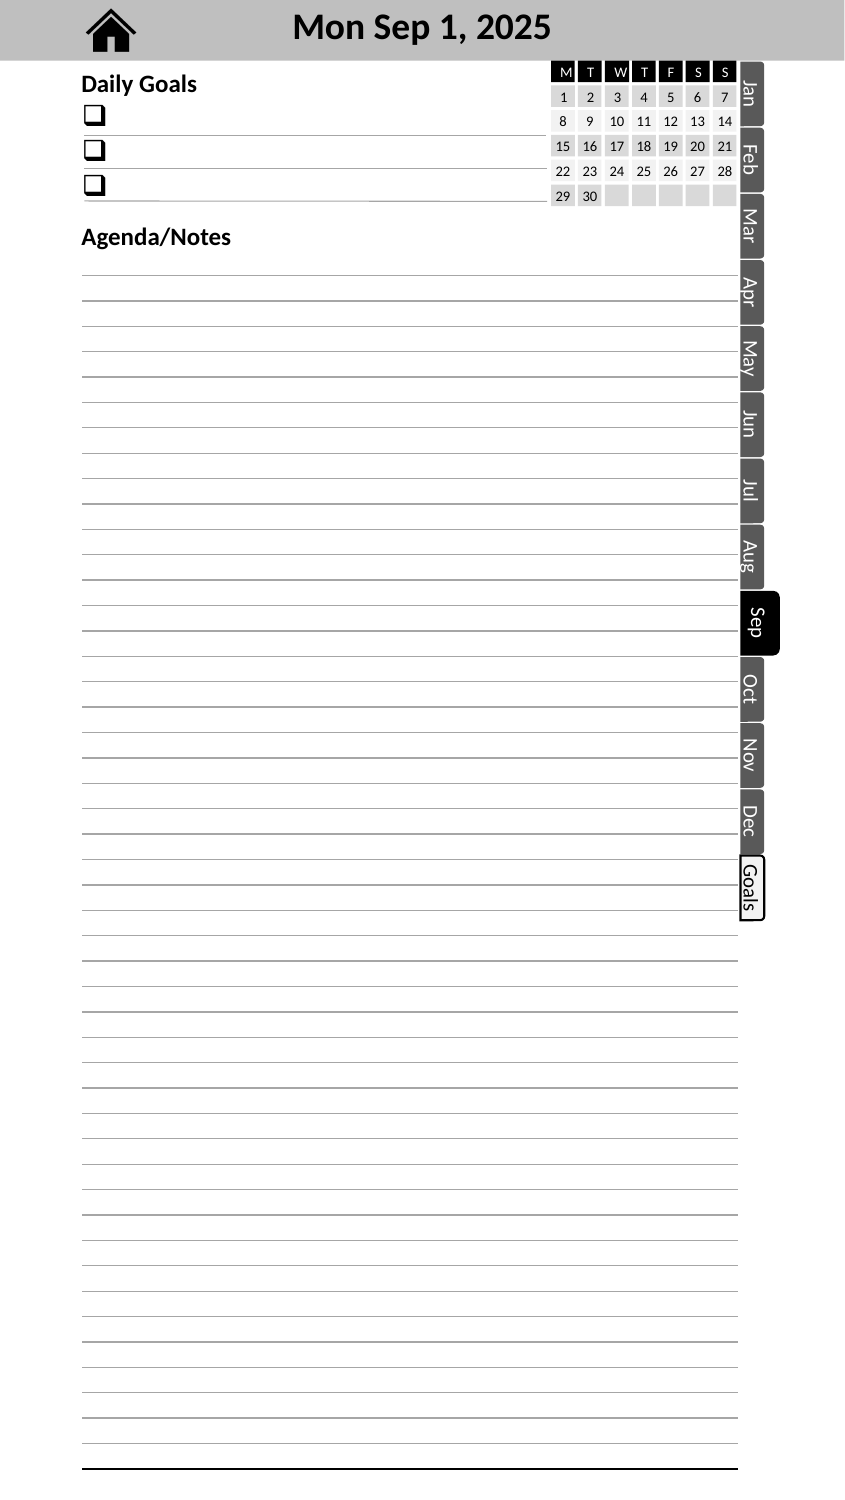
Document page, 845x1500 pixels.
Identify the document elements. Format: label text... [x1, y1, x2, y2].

picture [82, 1, 140, 59]
list Mon Sep 1, 2025 [190, 0, 655, 61]
